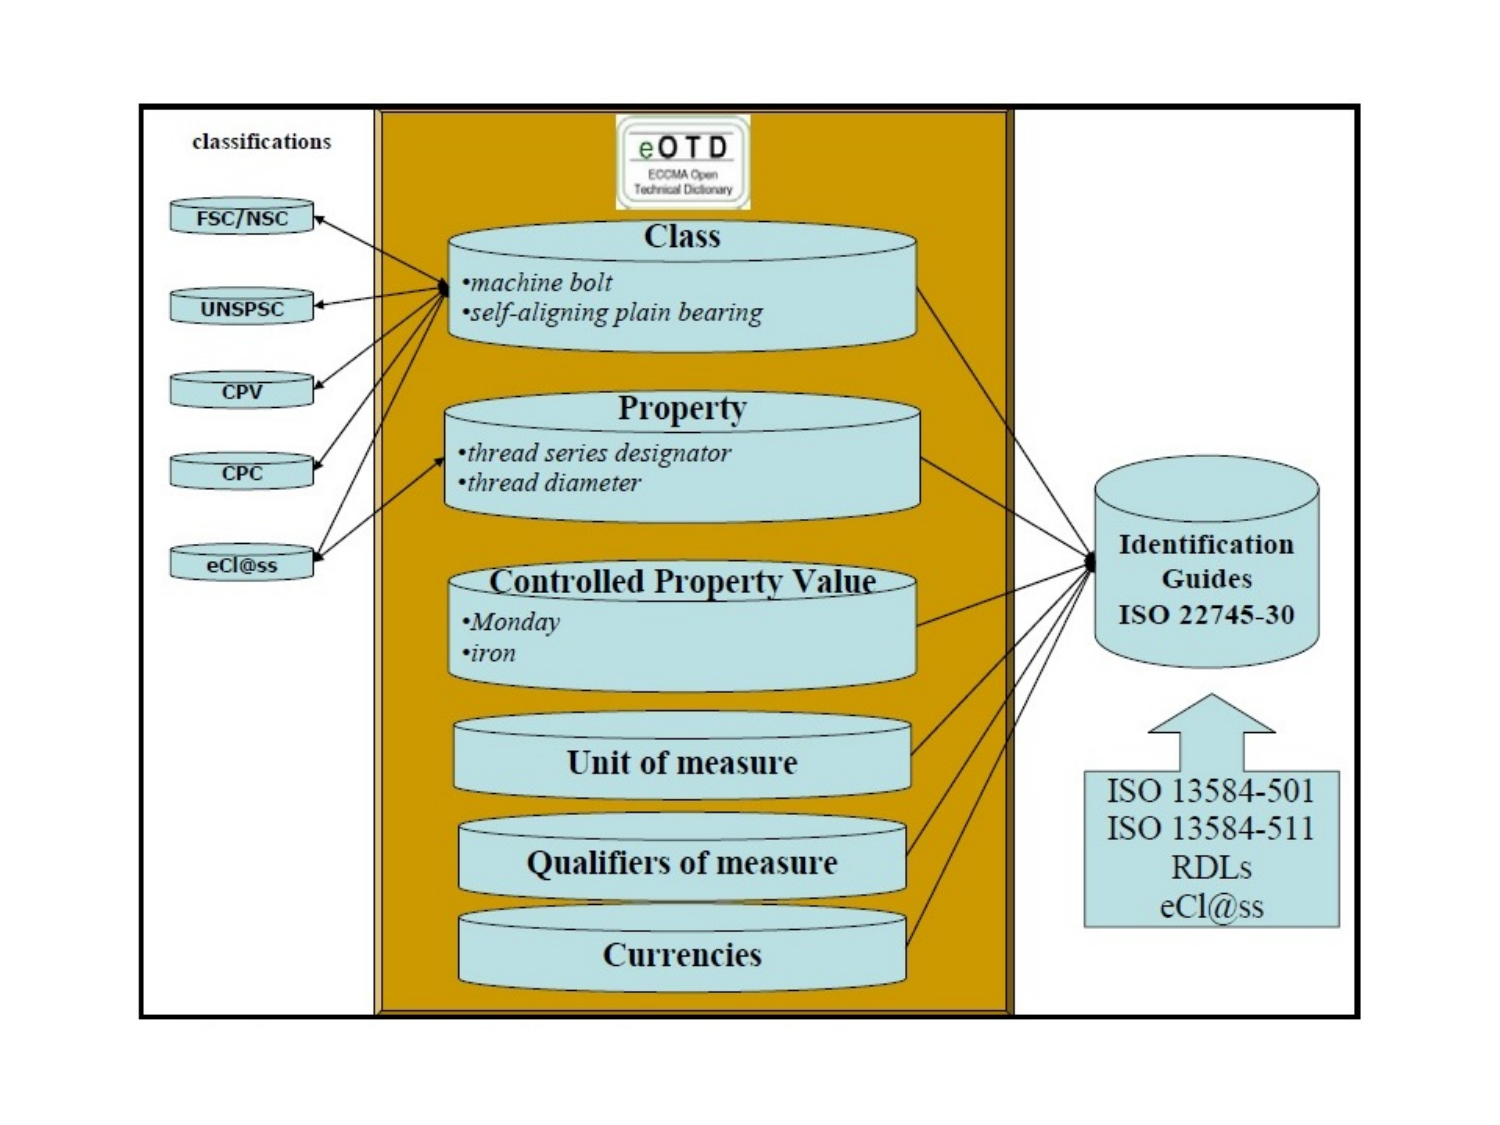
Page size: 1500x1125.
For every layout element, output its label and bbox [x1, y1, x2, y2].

picture [136, 95, 1364, 1030]
